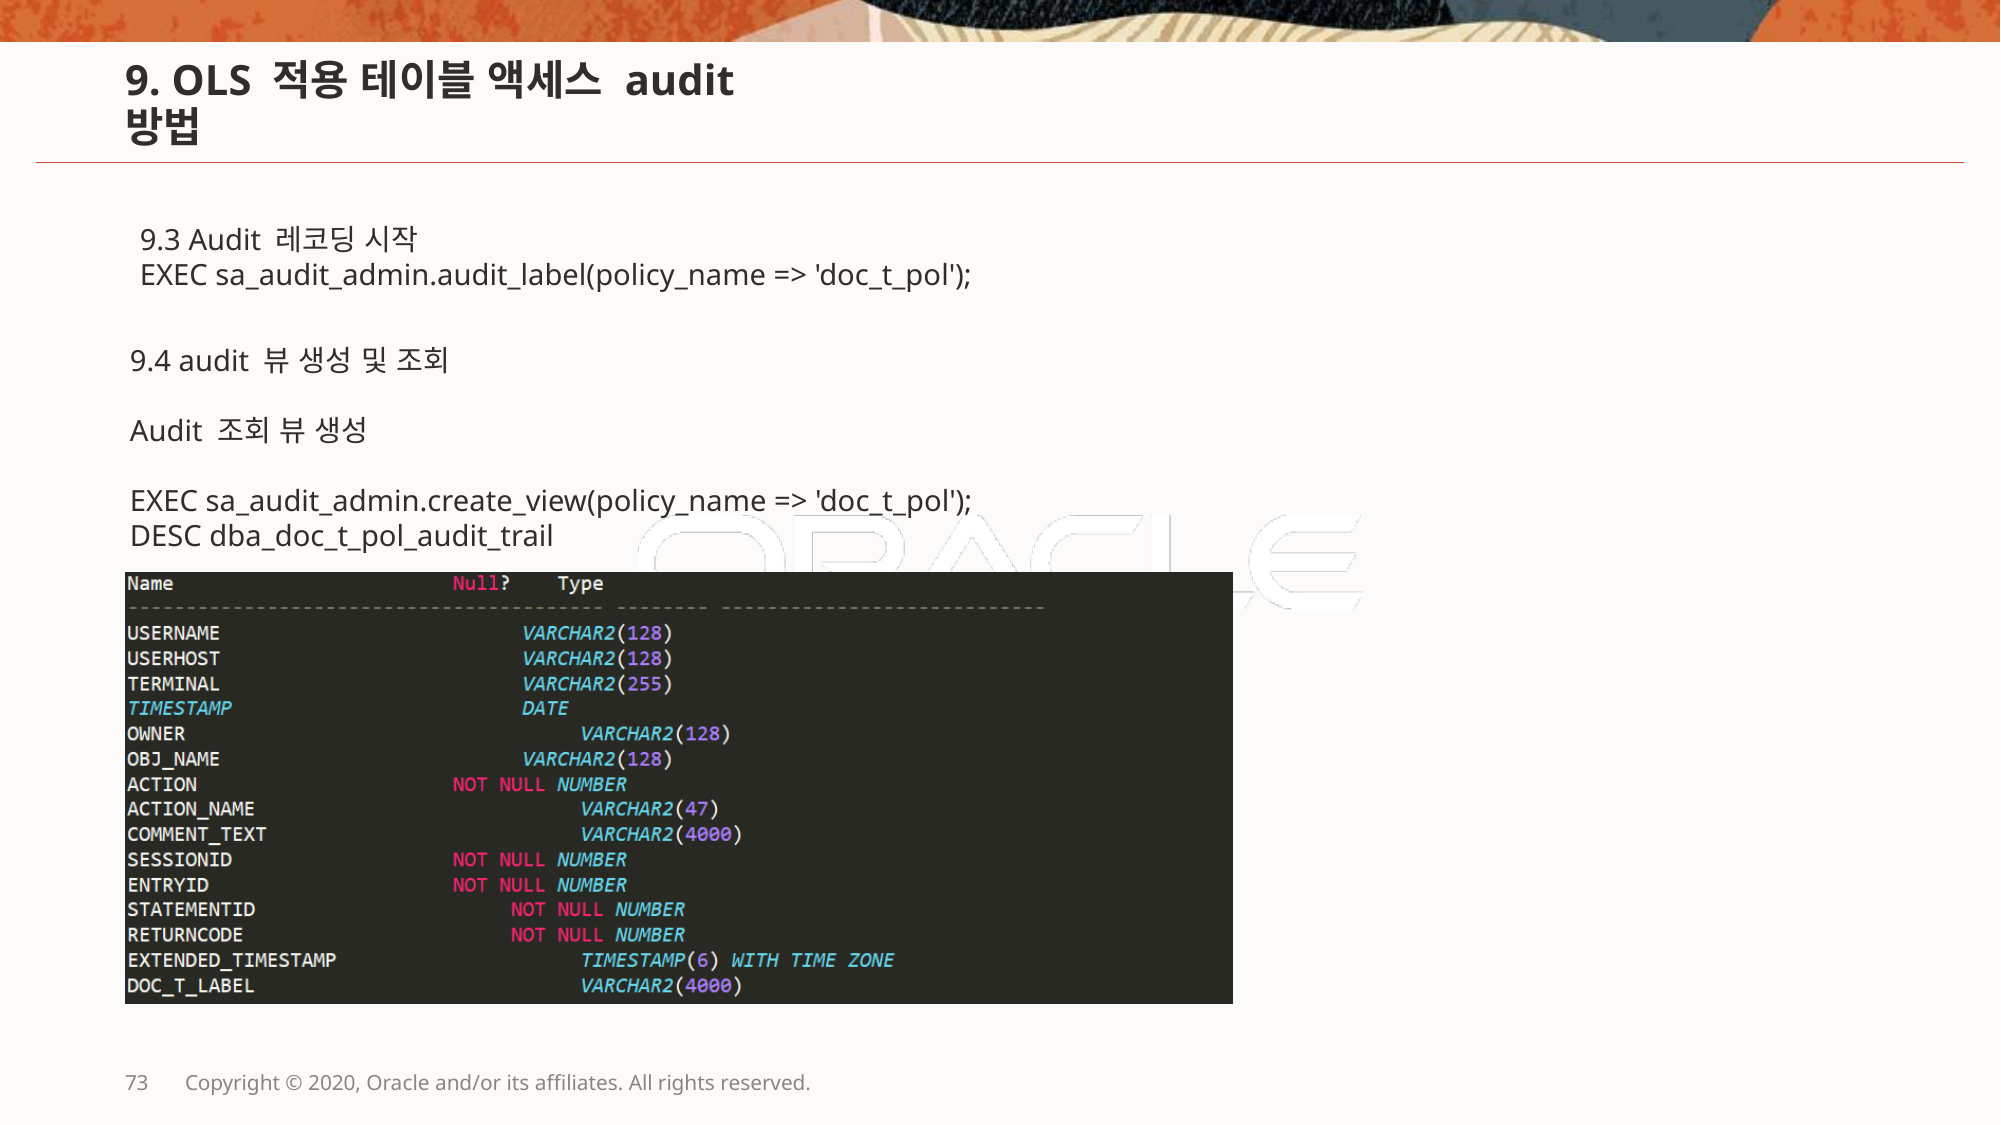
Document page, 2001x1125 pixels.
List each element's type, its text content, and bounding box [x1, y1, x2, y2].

picture [124, 560, 1363, 1004]
slide_number 73 [125, 1053, 185, 1114]
picture [0, 0, 2000, 42]
text_box 9.4 audit 뷰 생성 및 조회 Audit 조회 뷰 생성 EXEC sa_audit_admin.create_view(policy_name => 'doc_t_pol'); DESC dba_doc_t_pol_audit_trail [115, 334, 1783, 560]
title 9. OLS 적용 테이블 액세스 audit 방법 [125, 86, 832, 153]
footer Copyright © 2020, Oracle and/or its affiliates. All rights reserved. [185, 1053, 1128, 1114]
text_box 9.3 Audit 레코딩 시작 EXEC sa_audit_admin.audit_label(policy_name => 'doc_t_pol'); [125, 214, 1678, 299]
